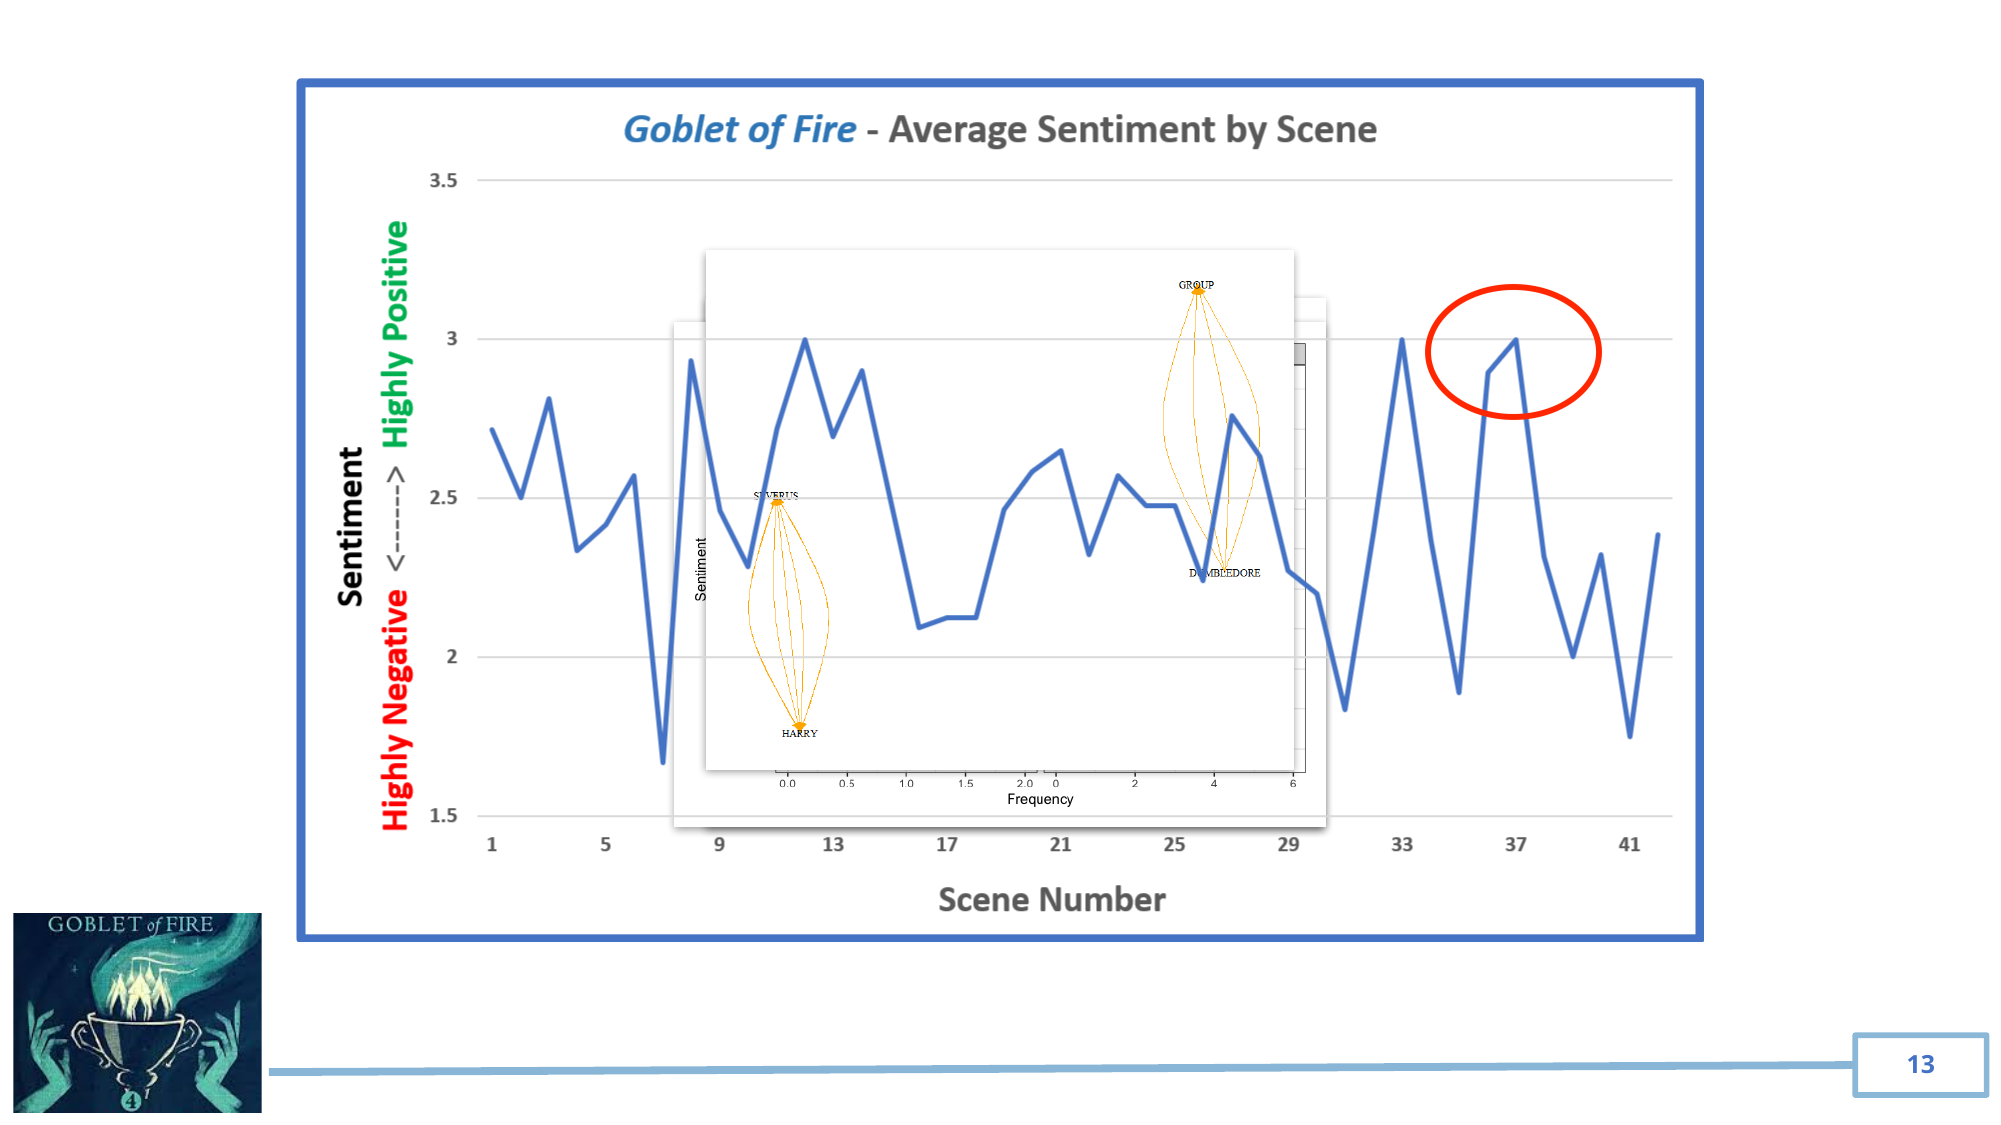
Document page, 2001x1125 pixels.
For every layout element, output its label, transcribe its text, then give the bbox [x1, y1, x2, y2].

picture [13, 913, 262, 1113]
slide_number 13 [1852, 1032, 1989, 1098]
picture [296, 78, 1704, 942]
